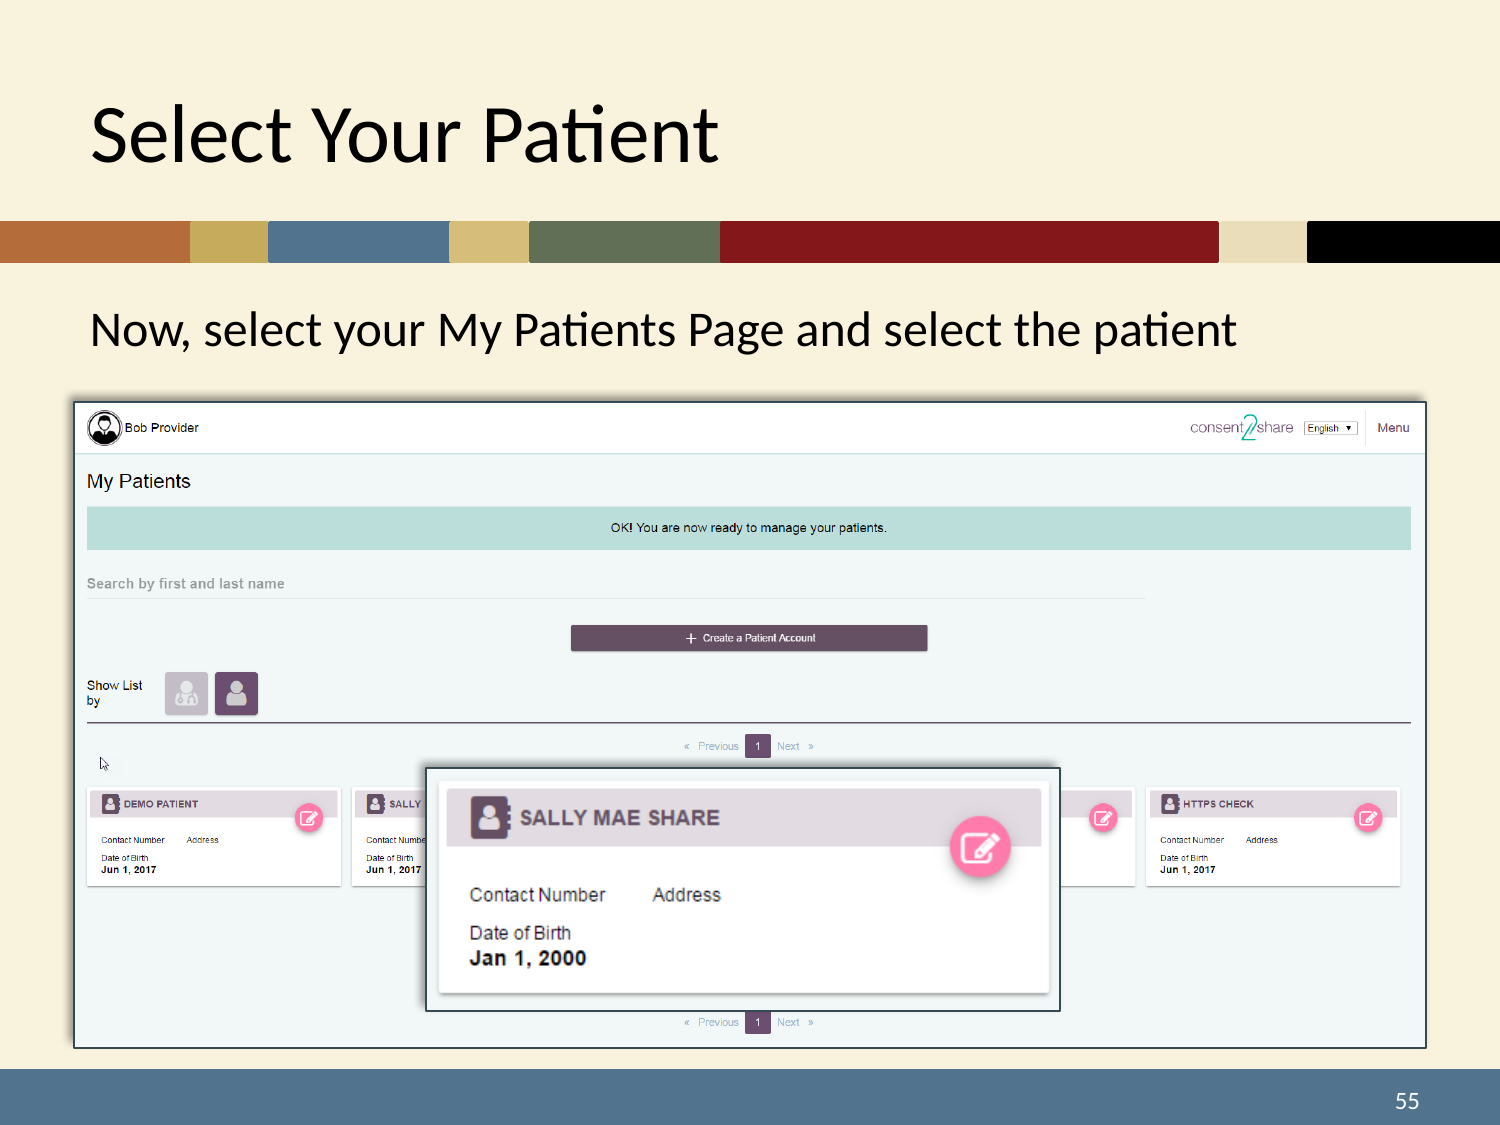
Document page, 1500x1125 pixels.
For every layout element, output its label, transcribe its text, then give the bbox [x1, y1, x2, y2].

picture [426, 768, 1060, 1010]
text_box Now, select your My Patients Page and select the patient [74, 289, 1281, 365]
title Select Your Patient [75, 45, 1425, 213]
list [74, 402, 1426, 1047]
slide_number 55 [1379, 1069, 1500, 1125]
